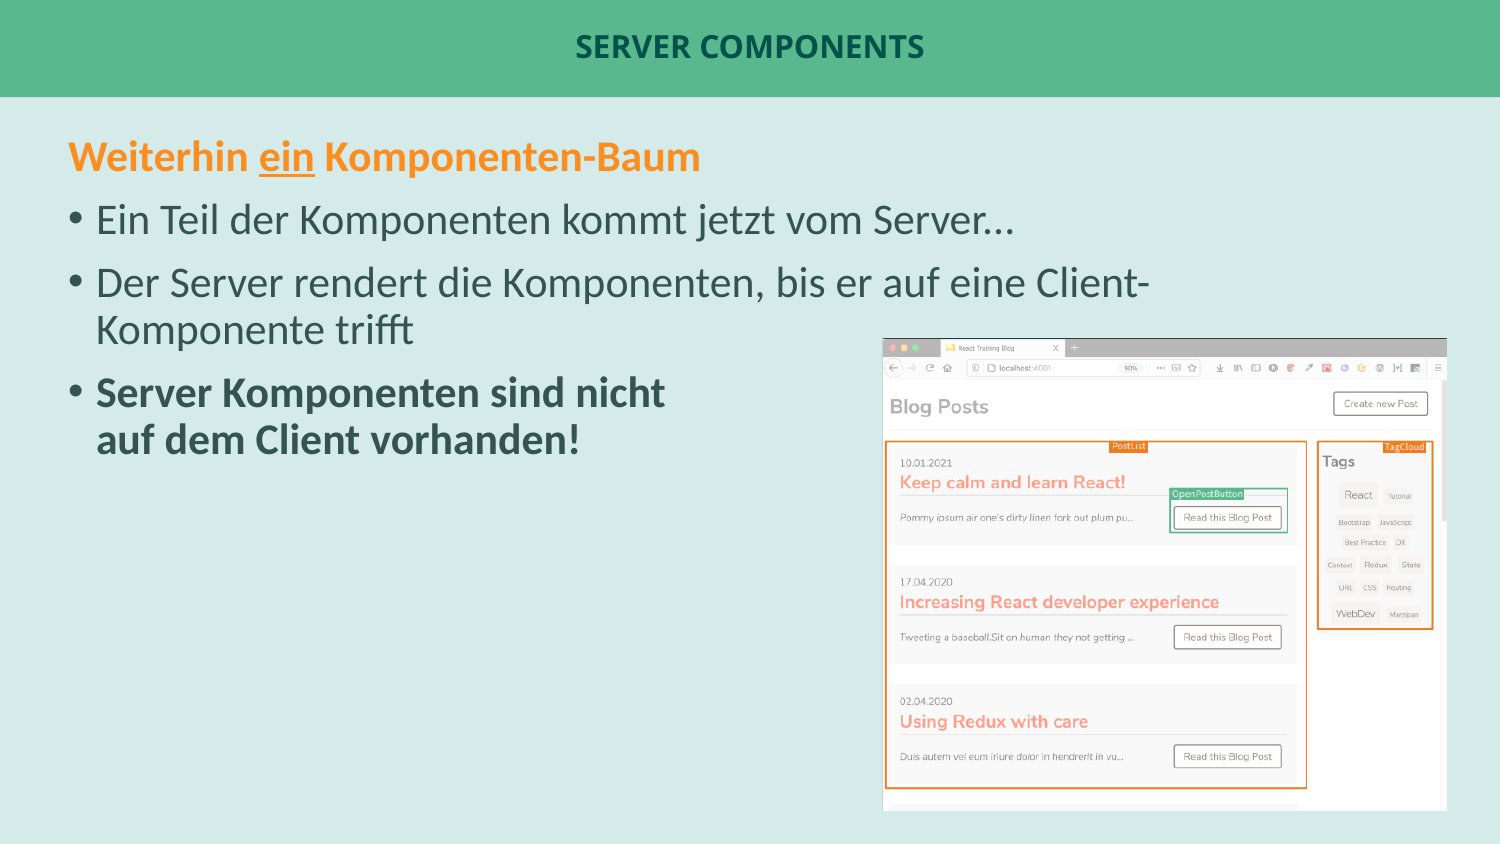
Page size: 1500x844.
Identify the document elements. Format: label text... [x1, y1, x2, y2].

title Server Components [0, 0, 1500, 98]
picture [882, 338, 1447, 811]
list Weiterhin ein Komponenten-Baum Ein Teil der Komponenten kommt jetzt vom Server... Der Server rendert die Komponenten, bis er auf eine Client-Komponente trifft Server Komponenten sind nicht auf dem Client vorhanden! [53, 126, 1324, 782]
